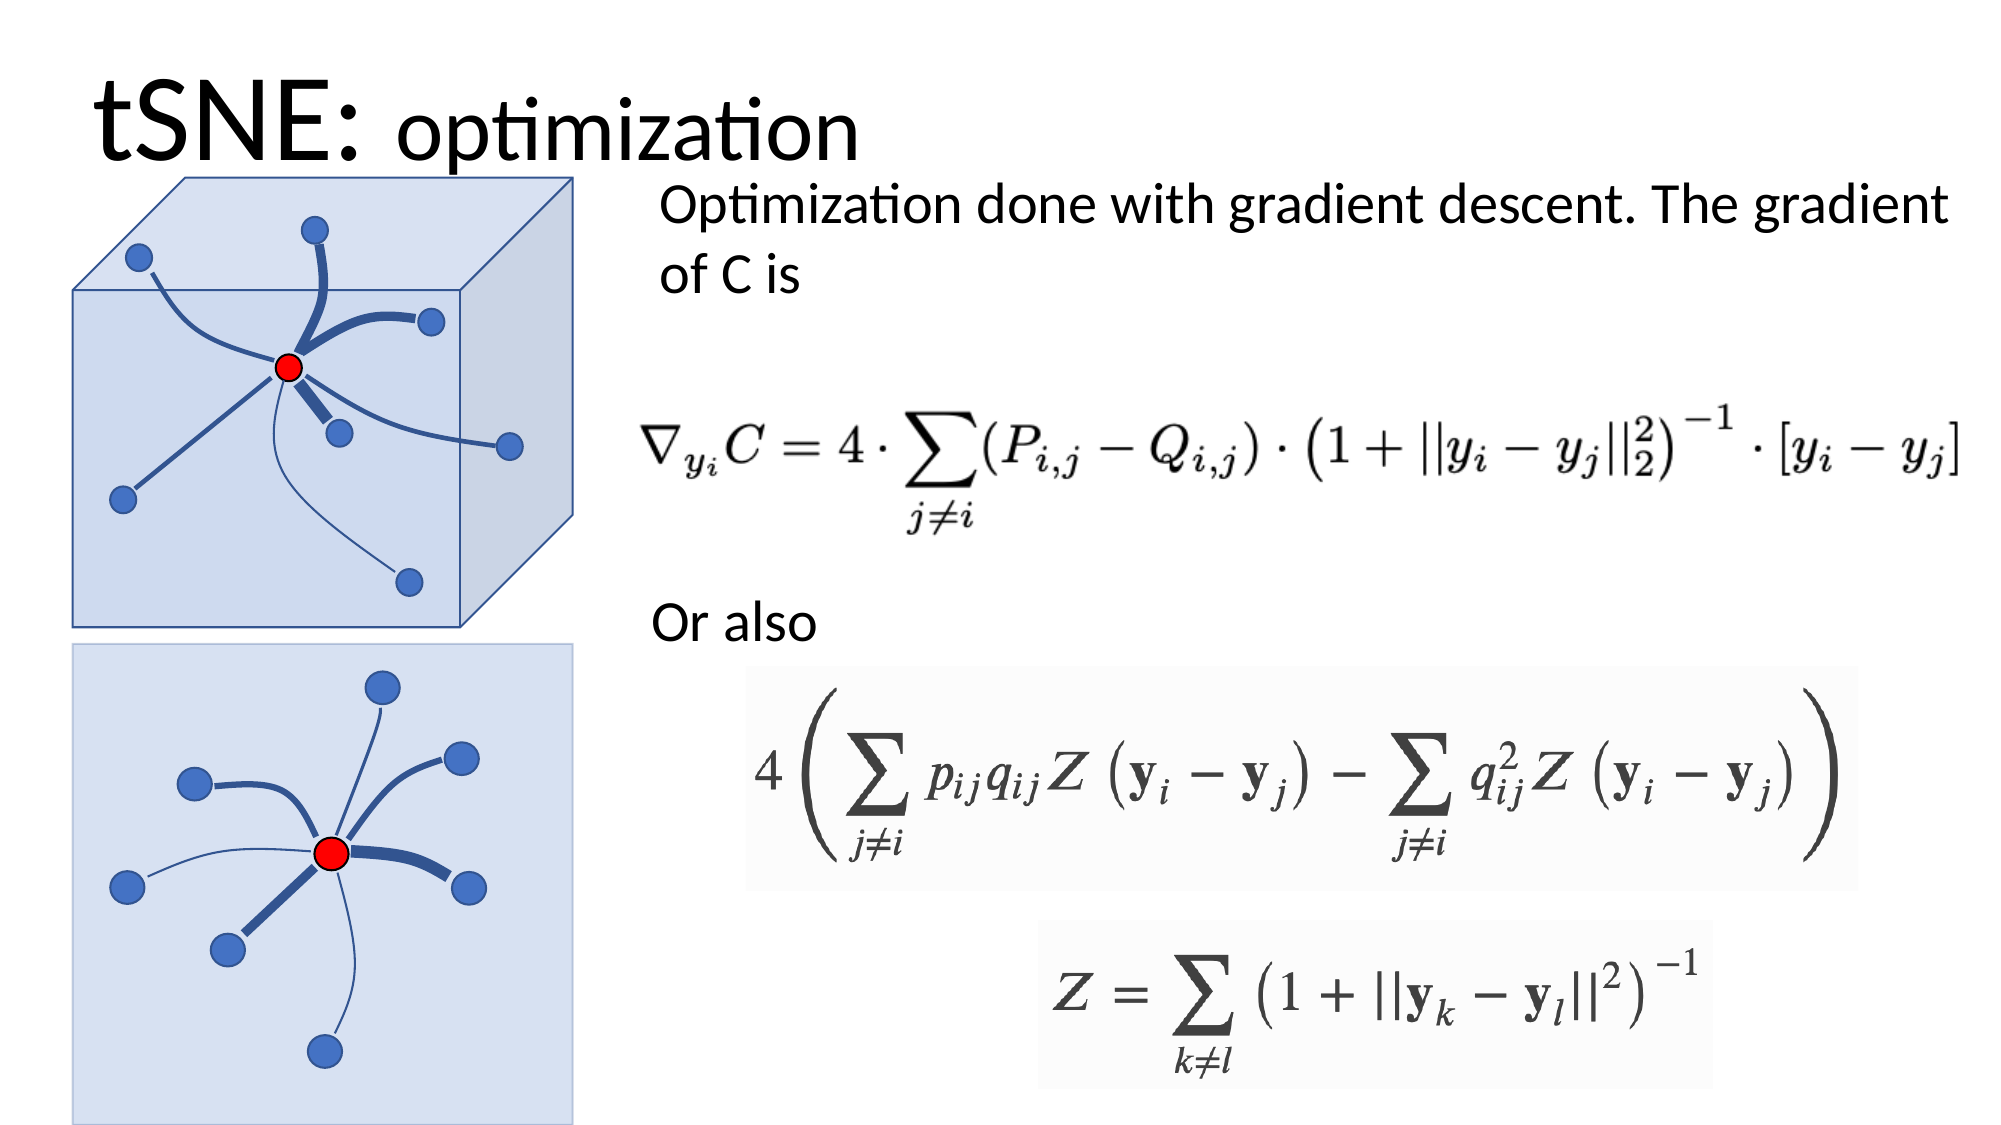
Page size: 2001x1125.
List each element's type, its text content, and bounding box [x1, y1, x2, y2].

text_box Optimization done with gradient descent. The gradient of C is [644, 157, 1979, 372]
text_box tSNE: optimization [77, 28, 877, 193]
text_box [72, 177, 573, 628]
picture [613, 372, 1991, 553]
picture [745, 666, 1859, 891]
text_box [72, 643, 573, 1125]
text_box Or also [636, 576, 1640, 731]
picture [1038, 920, 1713, 1089]
